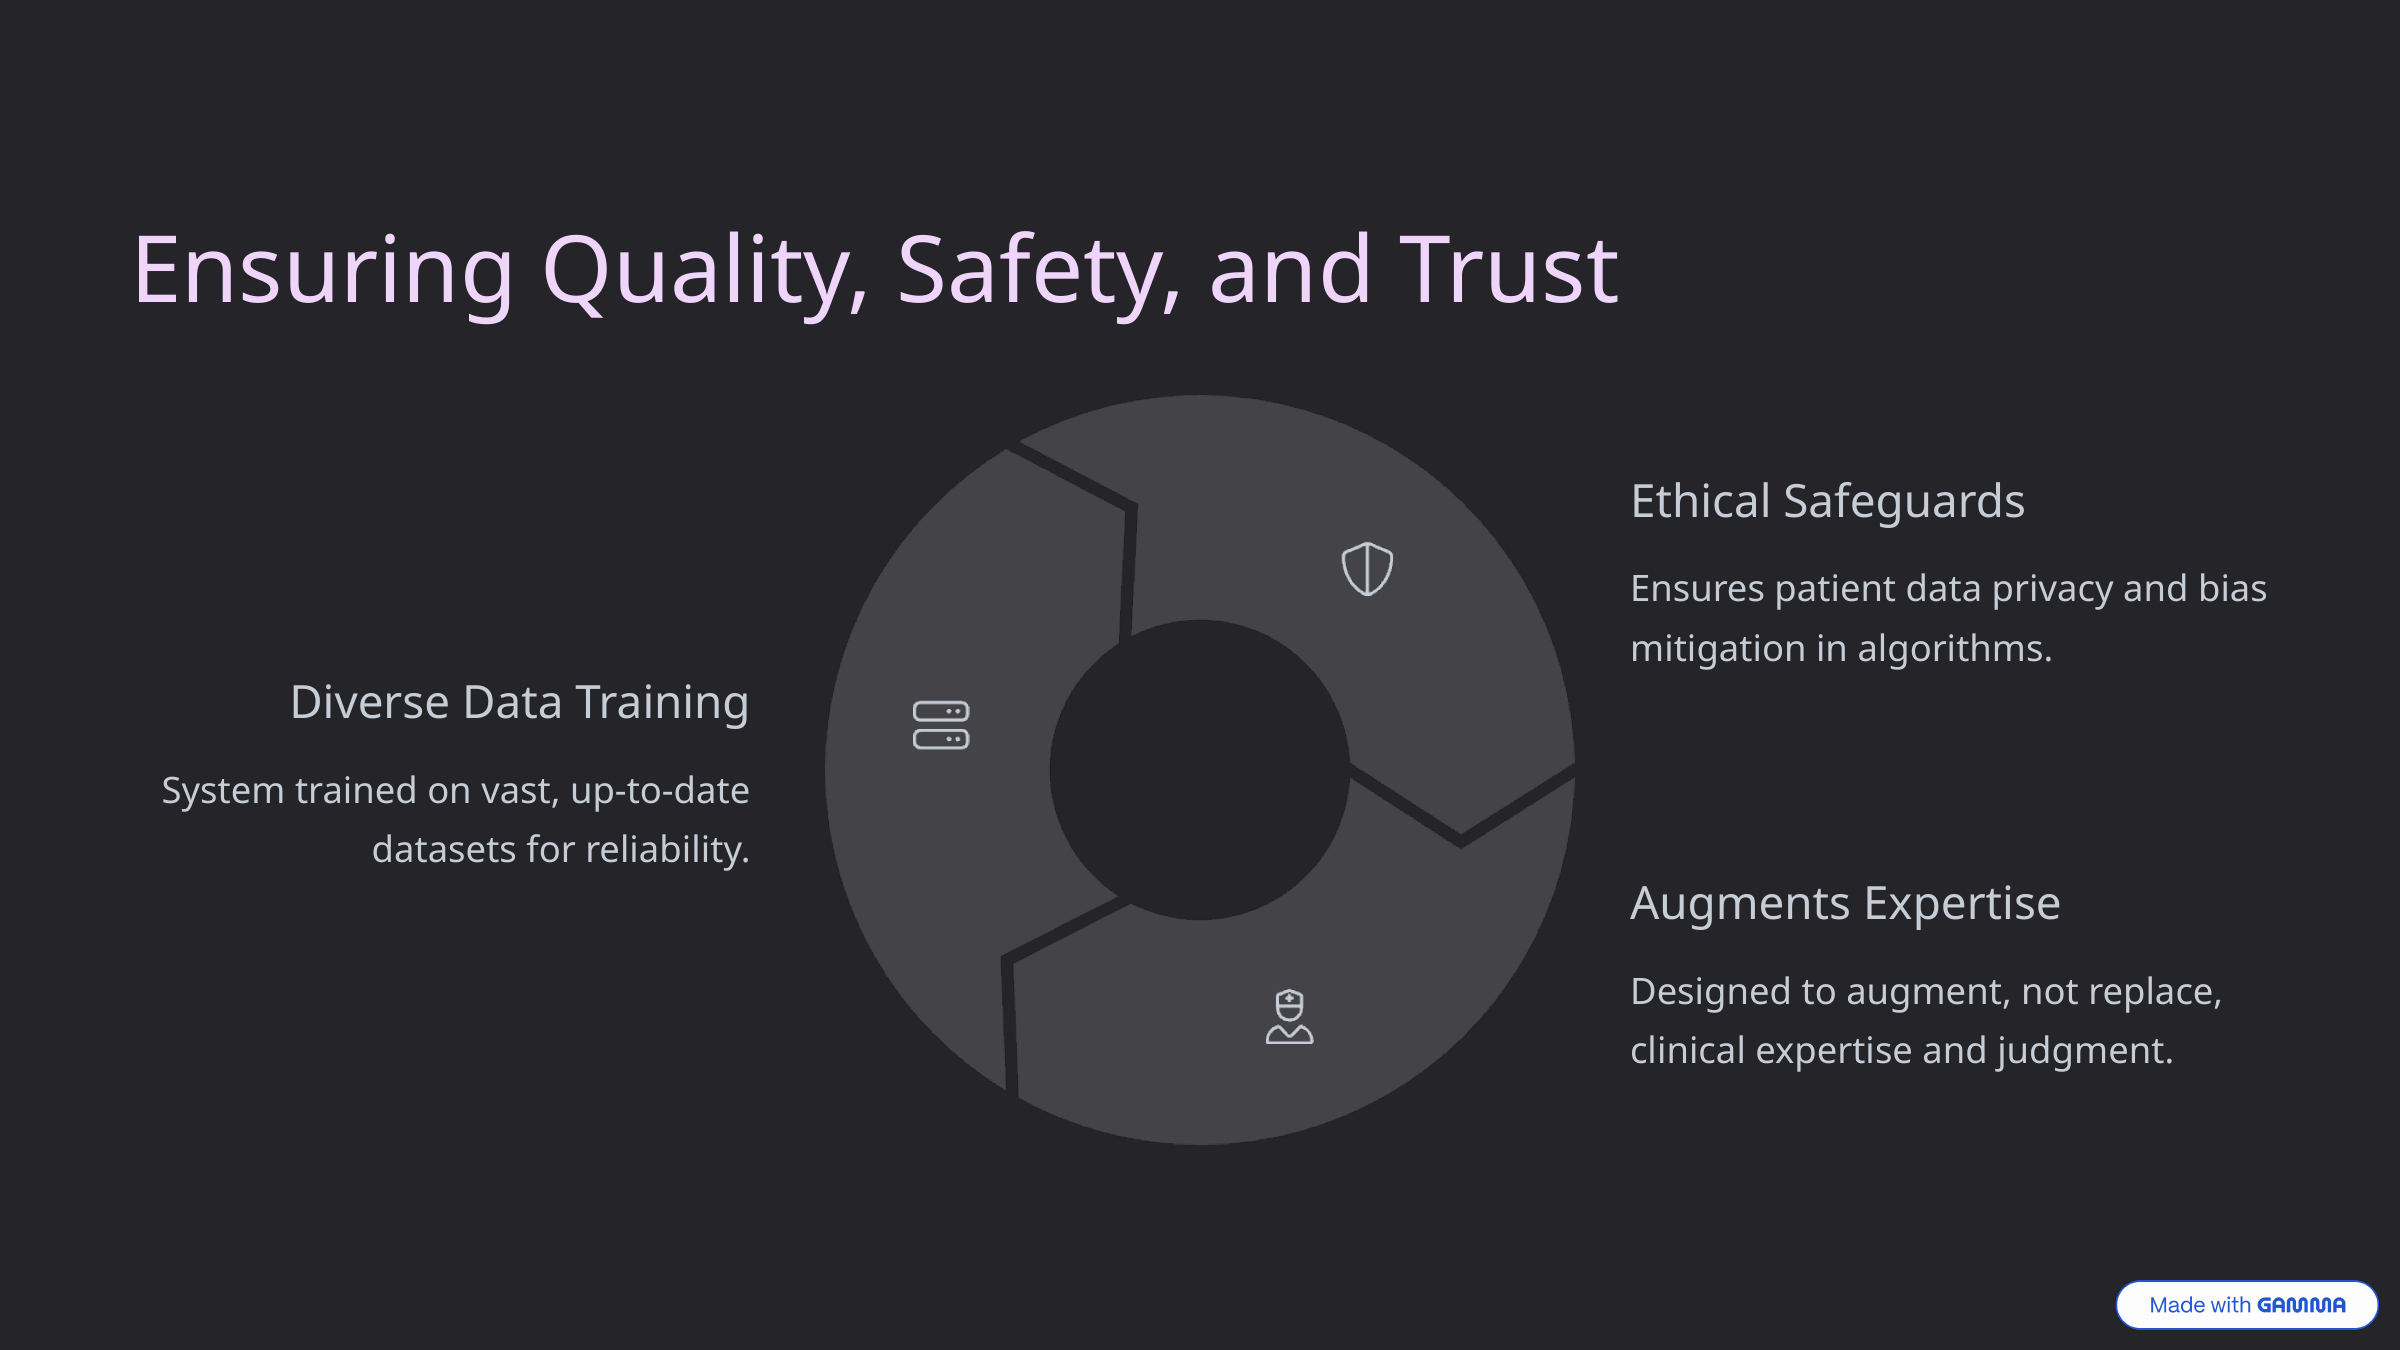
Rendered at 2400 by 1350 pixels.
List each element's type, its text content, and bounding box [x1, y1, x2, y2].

text_box Diverse Data Training [286, 670, 752, 729]
text_box Ensures patient data privacy and bias mitigation in algorithms. [1630, 549, 2270, 669]
picture [2106, 1271, 2389, 1339]
text_box Ensuring Quality, Safety, and Trust [130, 205, 1600, 322]
text_box Designed to augment, not replace, clinical expertise and judgment. [1630, 952, 2270, 1072]
text_box Augments Expertise [1630, 871, 2096, 930]
text_box System trained on vast, up-to-date datasets for reliability. [130, 751, 752, 871]
text_box Ethical Safeguards [1630, 469, 2096, 528]
picture [825, 395, 1575, 1145]
